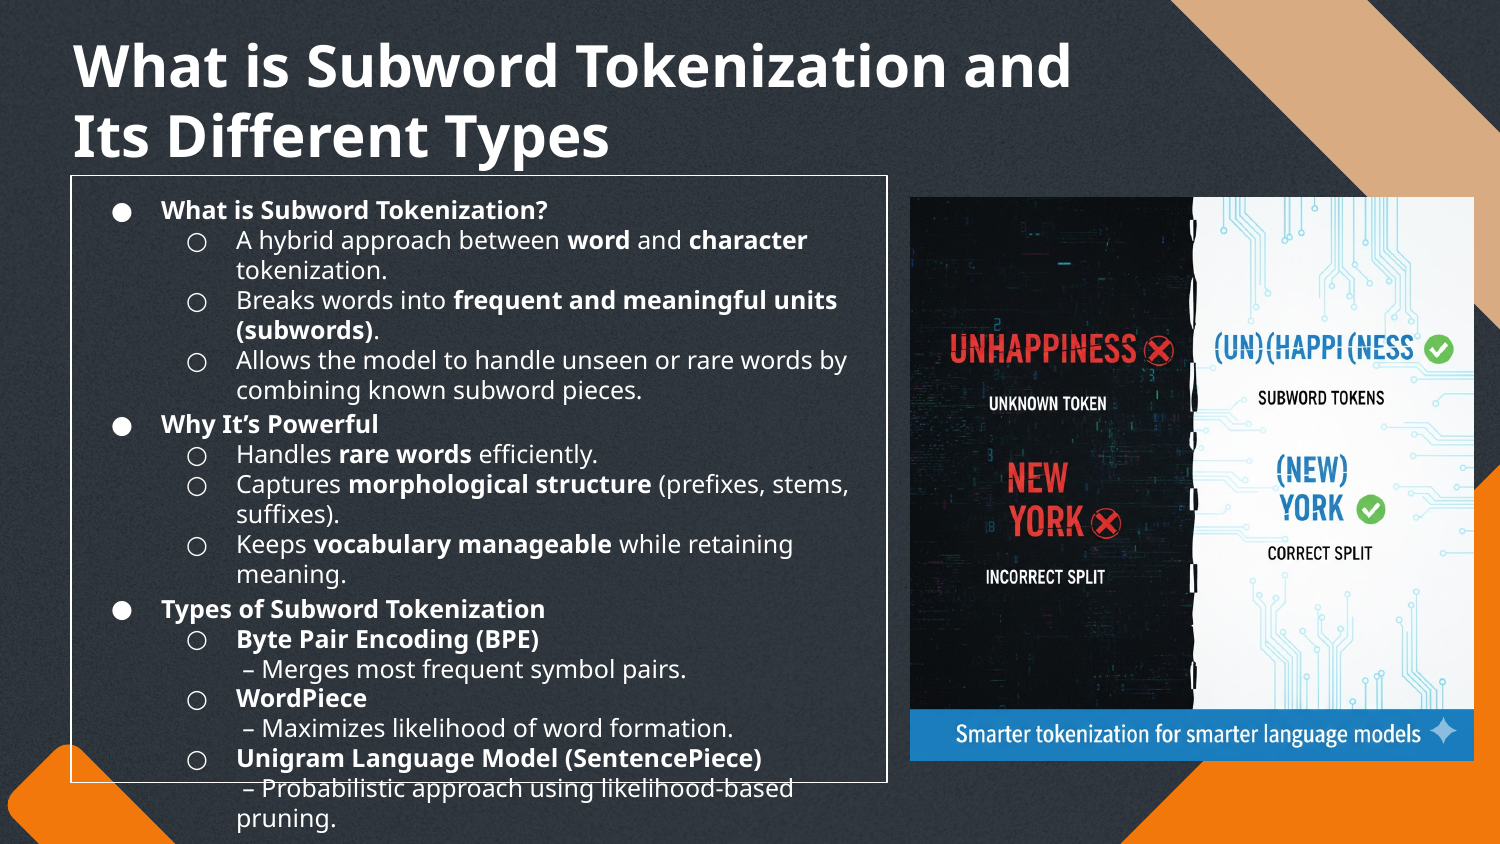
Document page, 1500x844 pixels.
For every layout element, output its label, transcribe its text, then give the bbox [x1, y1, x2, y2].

title What is Subword Tokenization and Its Different Types [58, 14, 1169, 120]
picture [909, 197, 1474, 761]
subtitle What is Subword Tokenization? A hybrid approach between word and character tokenization. Breaks words into frequent and meaningful units (subwords). Allows the model to handle unseen or rare words by combining known subword pieces. Why It’s Powerful Handles rare words efficiently. Captures morphological structure (prefixes, stems, suffixes). Keeps vocabulary manageable while retaining meaning. Types of Subword Tokenization Byte Pair Encoding (BPE) – Merges most frequent symbol pairs. WordPiece – Maximizes likelihood of word formation. Unigram Language Model (SentencePiece) – Probabilistic approach using likelihood-based pruning. [71, 175, 887, 783]
